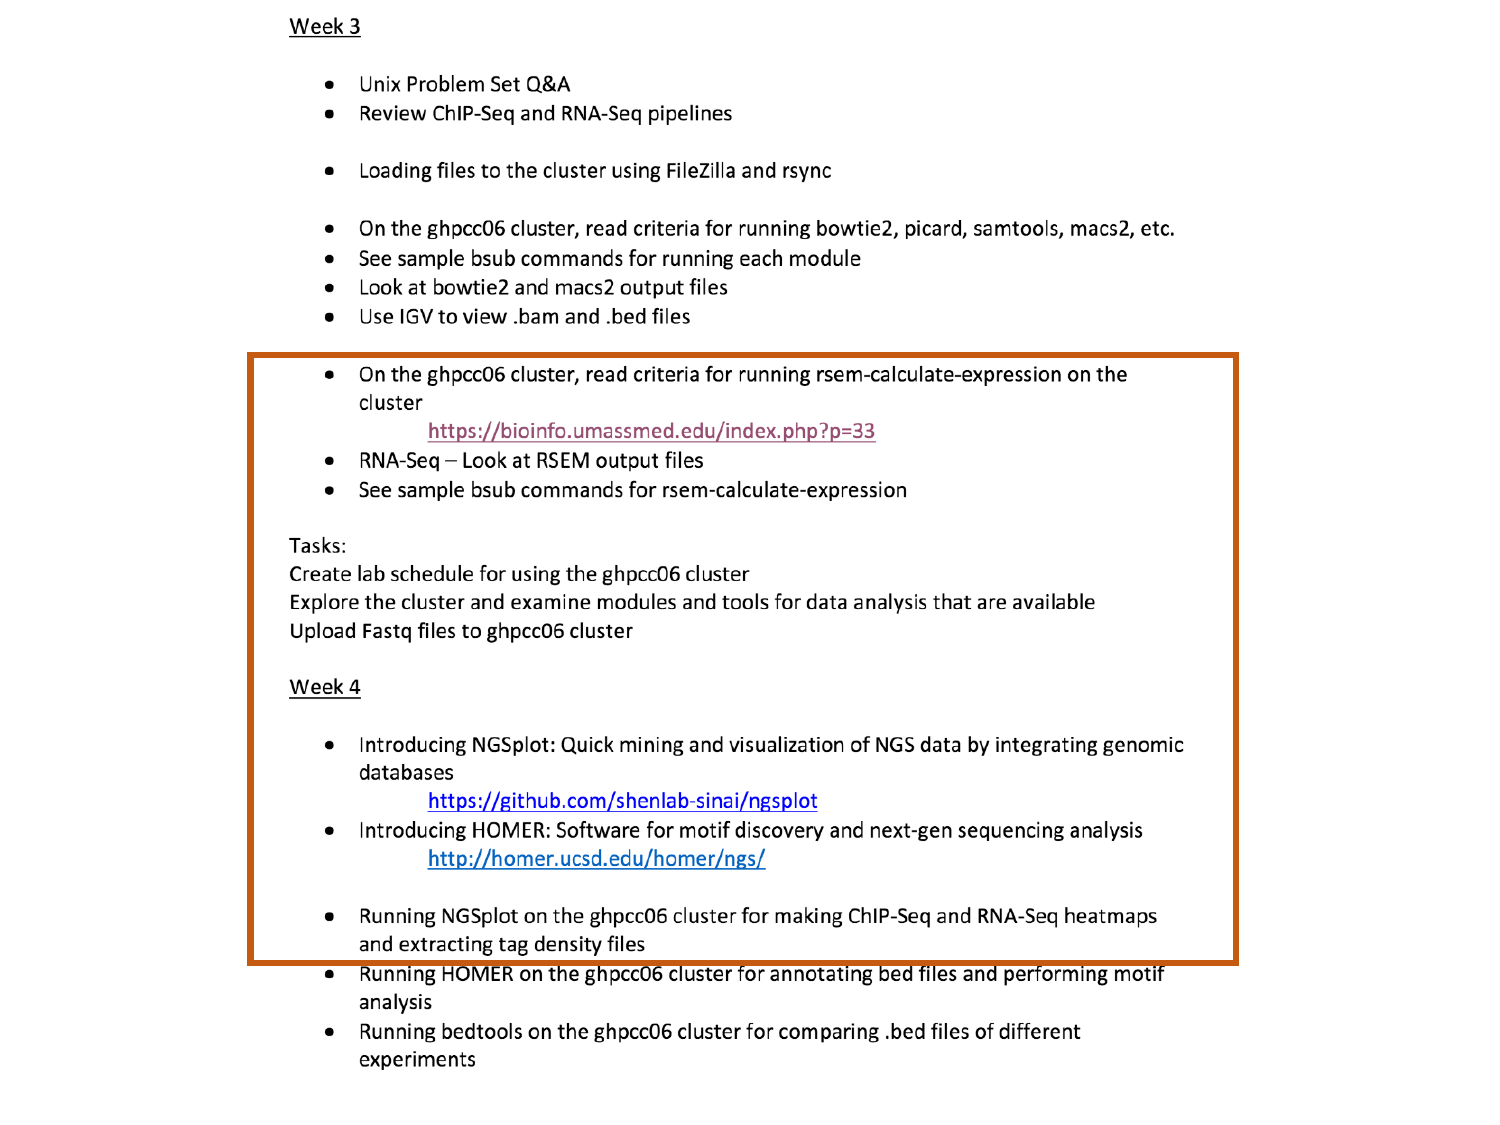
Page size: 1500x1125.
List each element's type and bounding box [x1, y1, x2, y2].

picture [250, 0, 1250, 1125]
